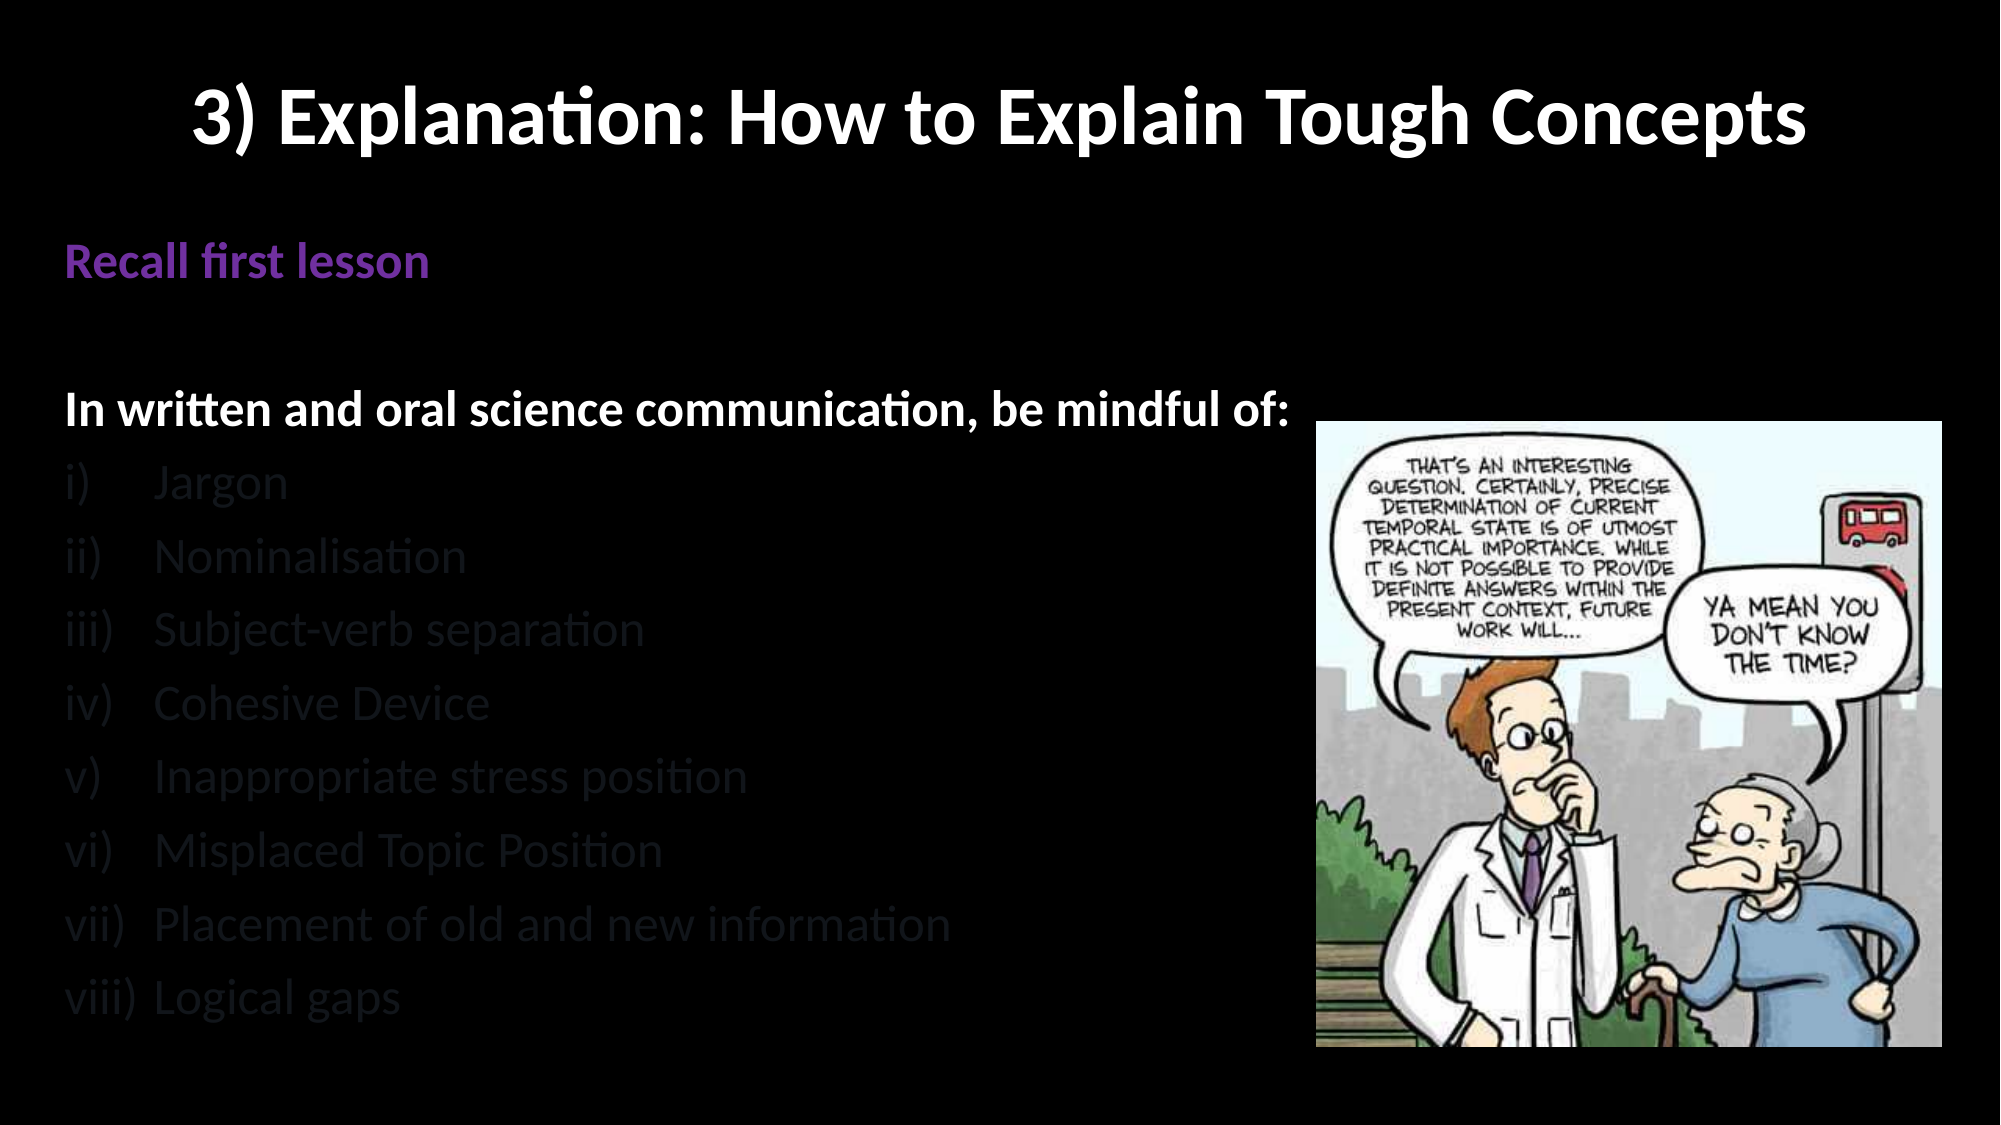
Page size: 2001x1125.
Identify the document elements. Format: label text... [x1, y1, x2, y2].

title 3) Explanation: How to Explain Tough Concepts [175, 55, 1901, 180]
picture [1316, 421, 1942, 1047]
list Recall first lesson In written and oral science communication, be mindful of: Jargon Nominalisation Subject-verb separation Cohesive Device Inappropriate stress position Misplaced Topic Position Placement of old and new information Logical gaps [49, 227, 1317, 1095]
